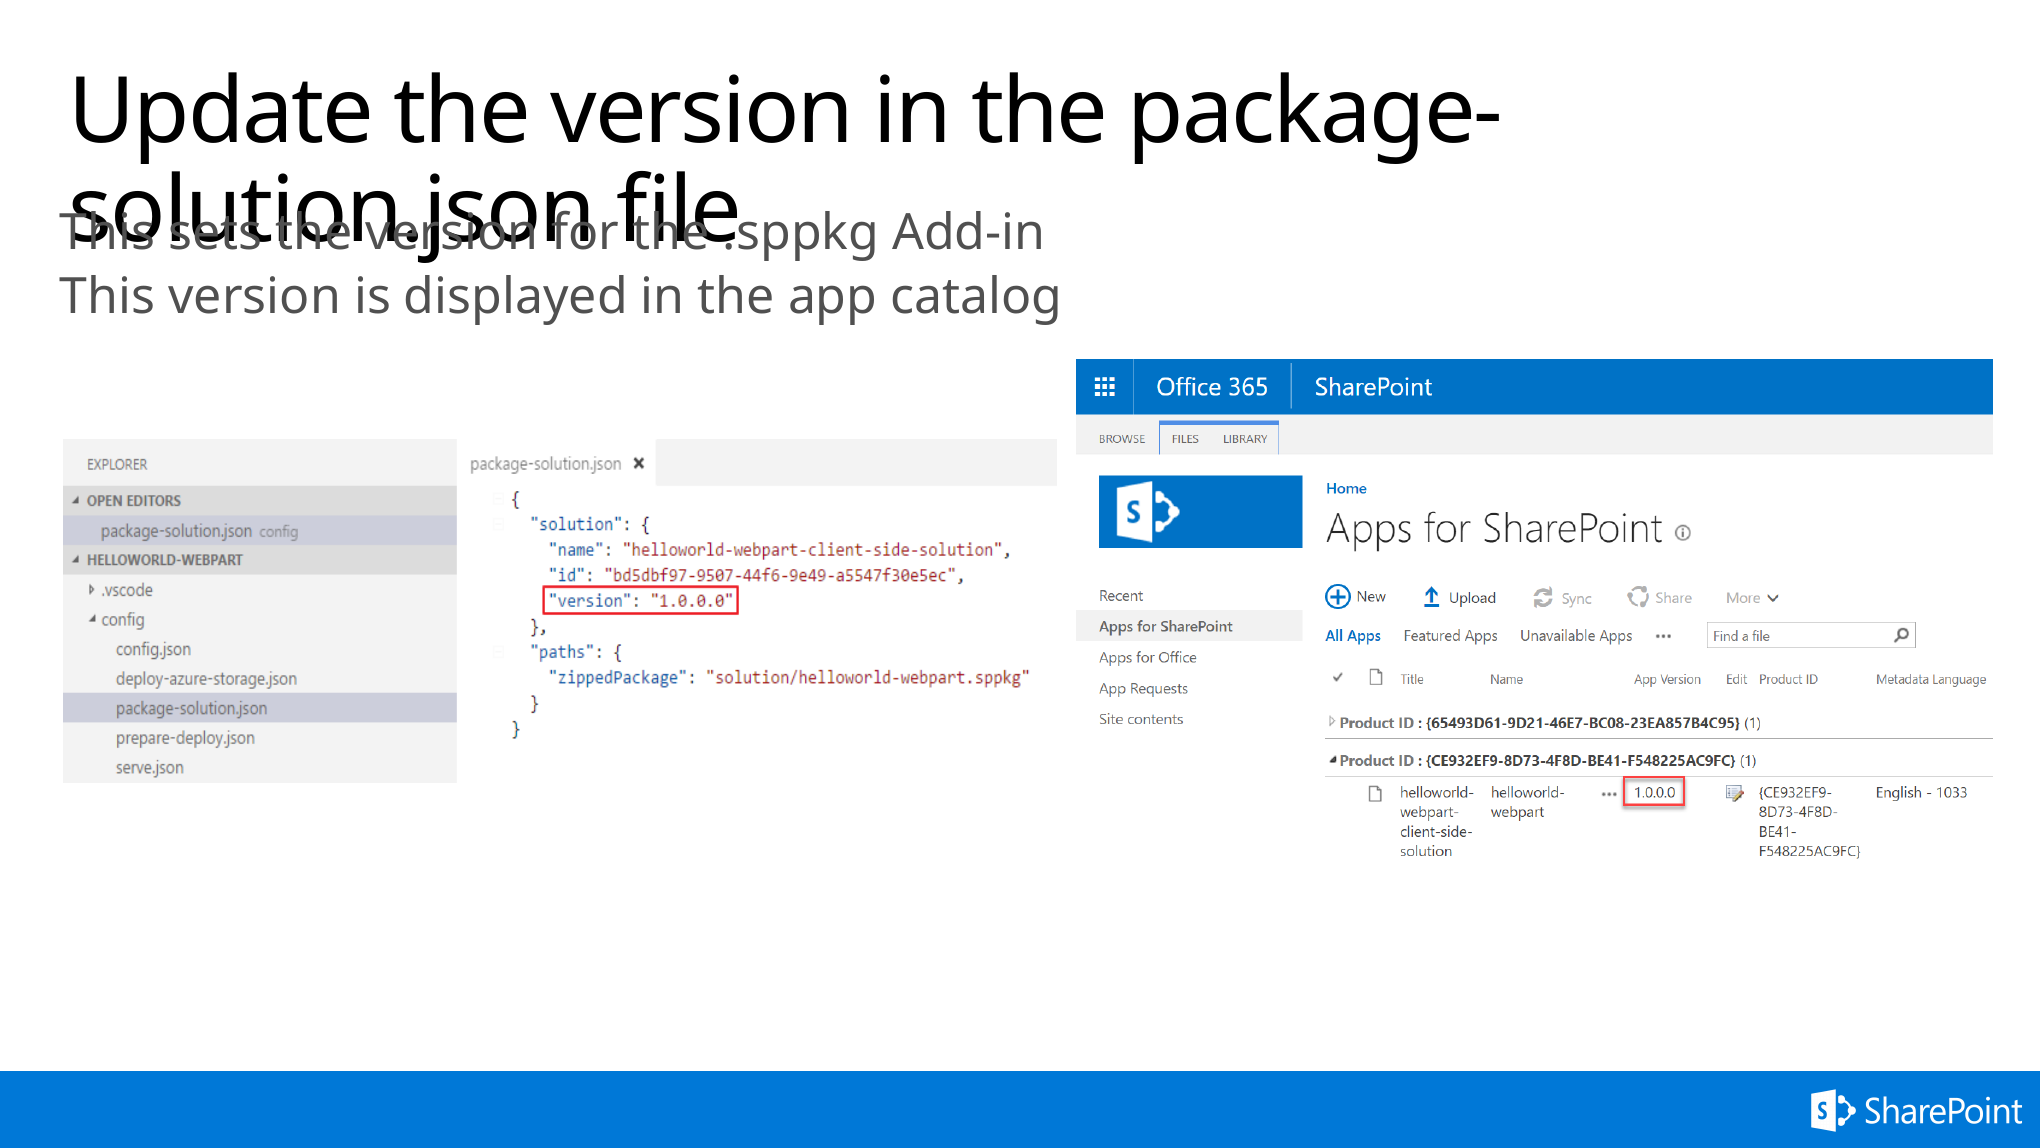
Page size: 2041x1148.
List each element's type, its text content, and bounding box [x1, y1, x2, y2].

picture [62, 438, 1058, 783]
picture [1076, 359, 1994, 863]
text_box This sets the version for the .sppkg Add-in This version is displayed in the app catalog [45, 198, 1995, 1023]
title Update the version in the package-solution.json file [45, 48, 1996, 199]
picture [1793, 1071, 2040, 1148]
